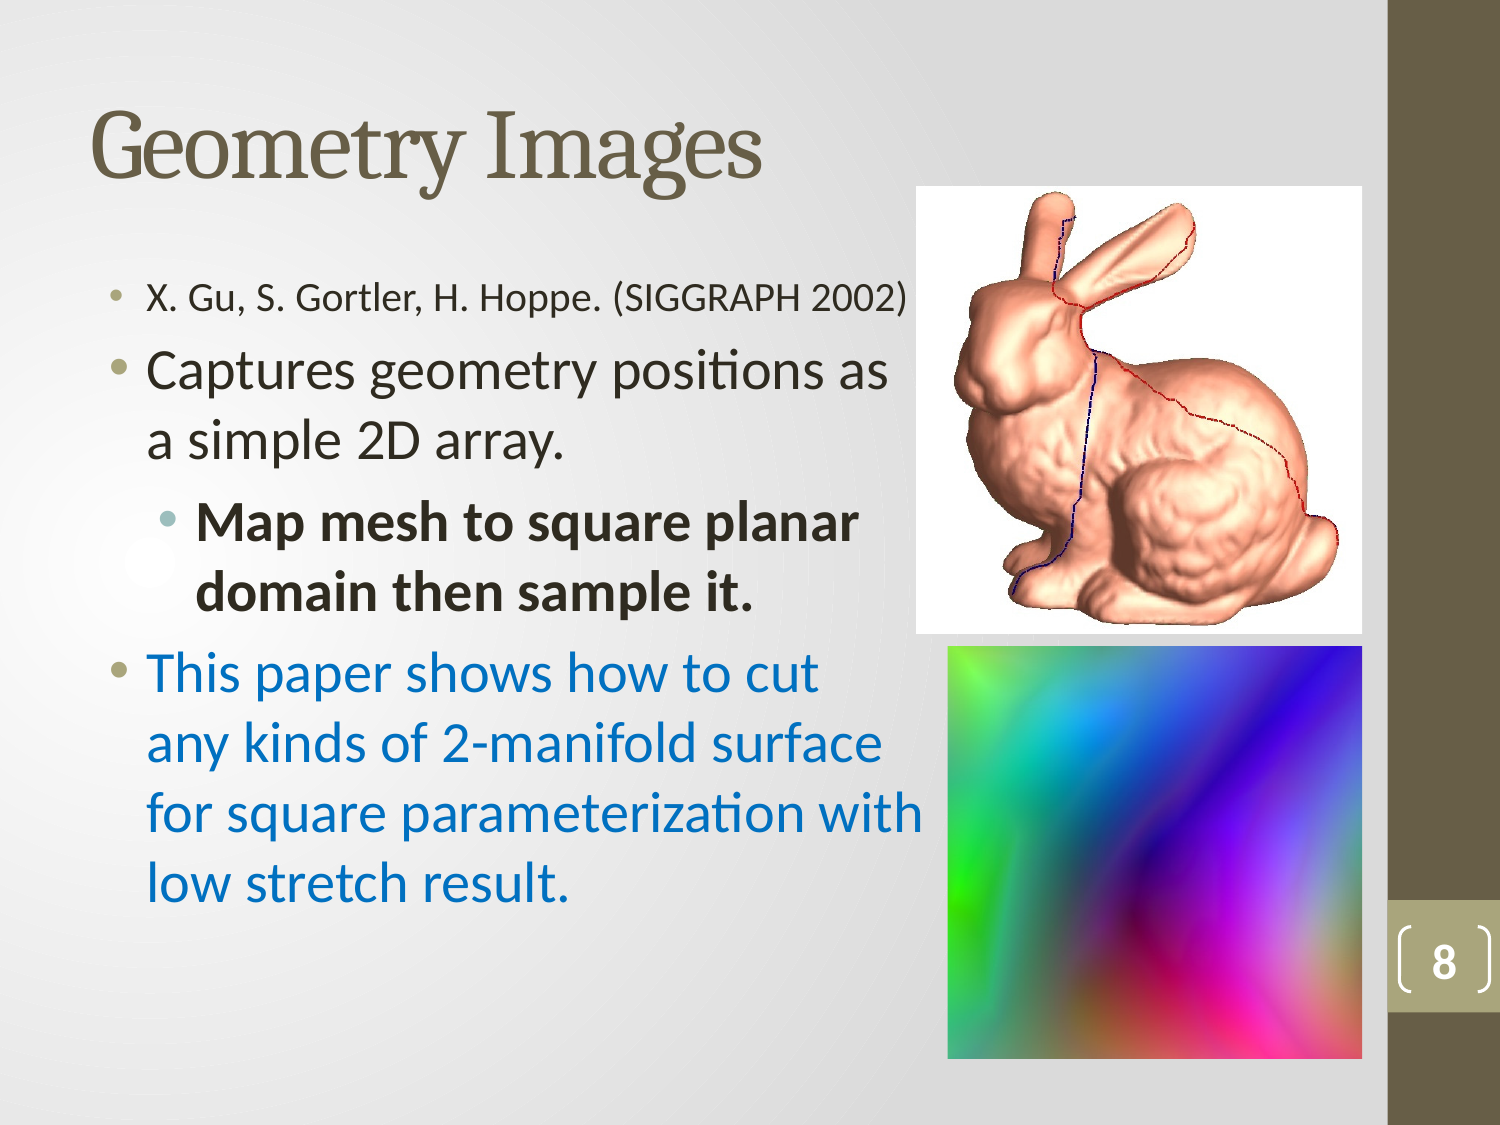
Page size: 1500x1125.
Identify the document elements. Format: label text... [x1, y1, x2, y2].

title Geometry Images [75, 45, 1325, 233]
list X. Gu, S. Gortler, H. Hoppe. (SIGGRAPH 2002) Captures geometry positions as a simple 2D array. Map mesh to square planar domain then sample it. This paper shows how to cut any kinds of 2-manifold surface for square parameterization with low stretch result. [75, 262, 946, 1050]
slide_number 8 [1397, 925, 1492, 994]
picture [947, 645, 1363, 1060]
picture [915, 186, 1363, 634]
